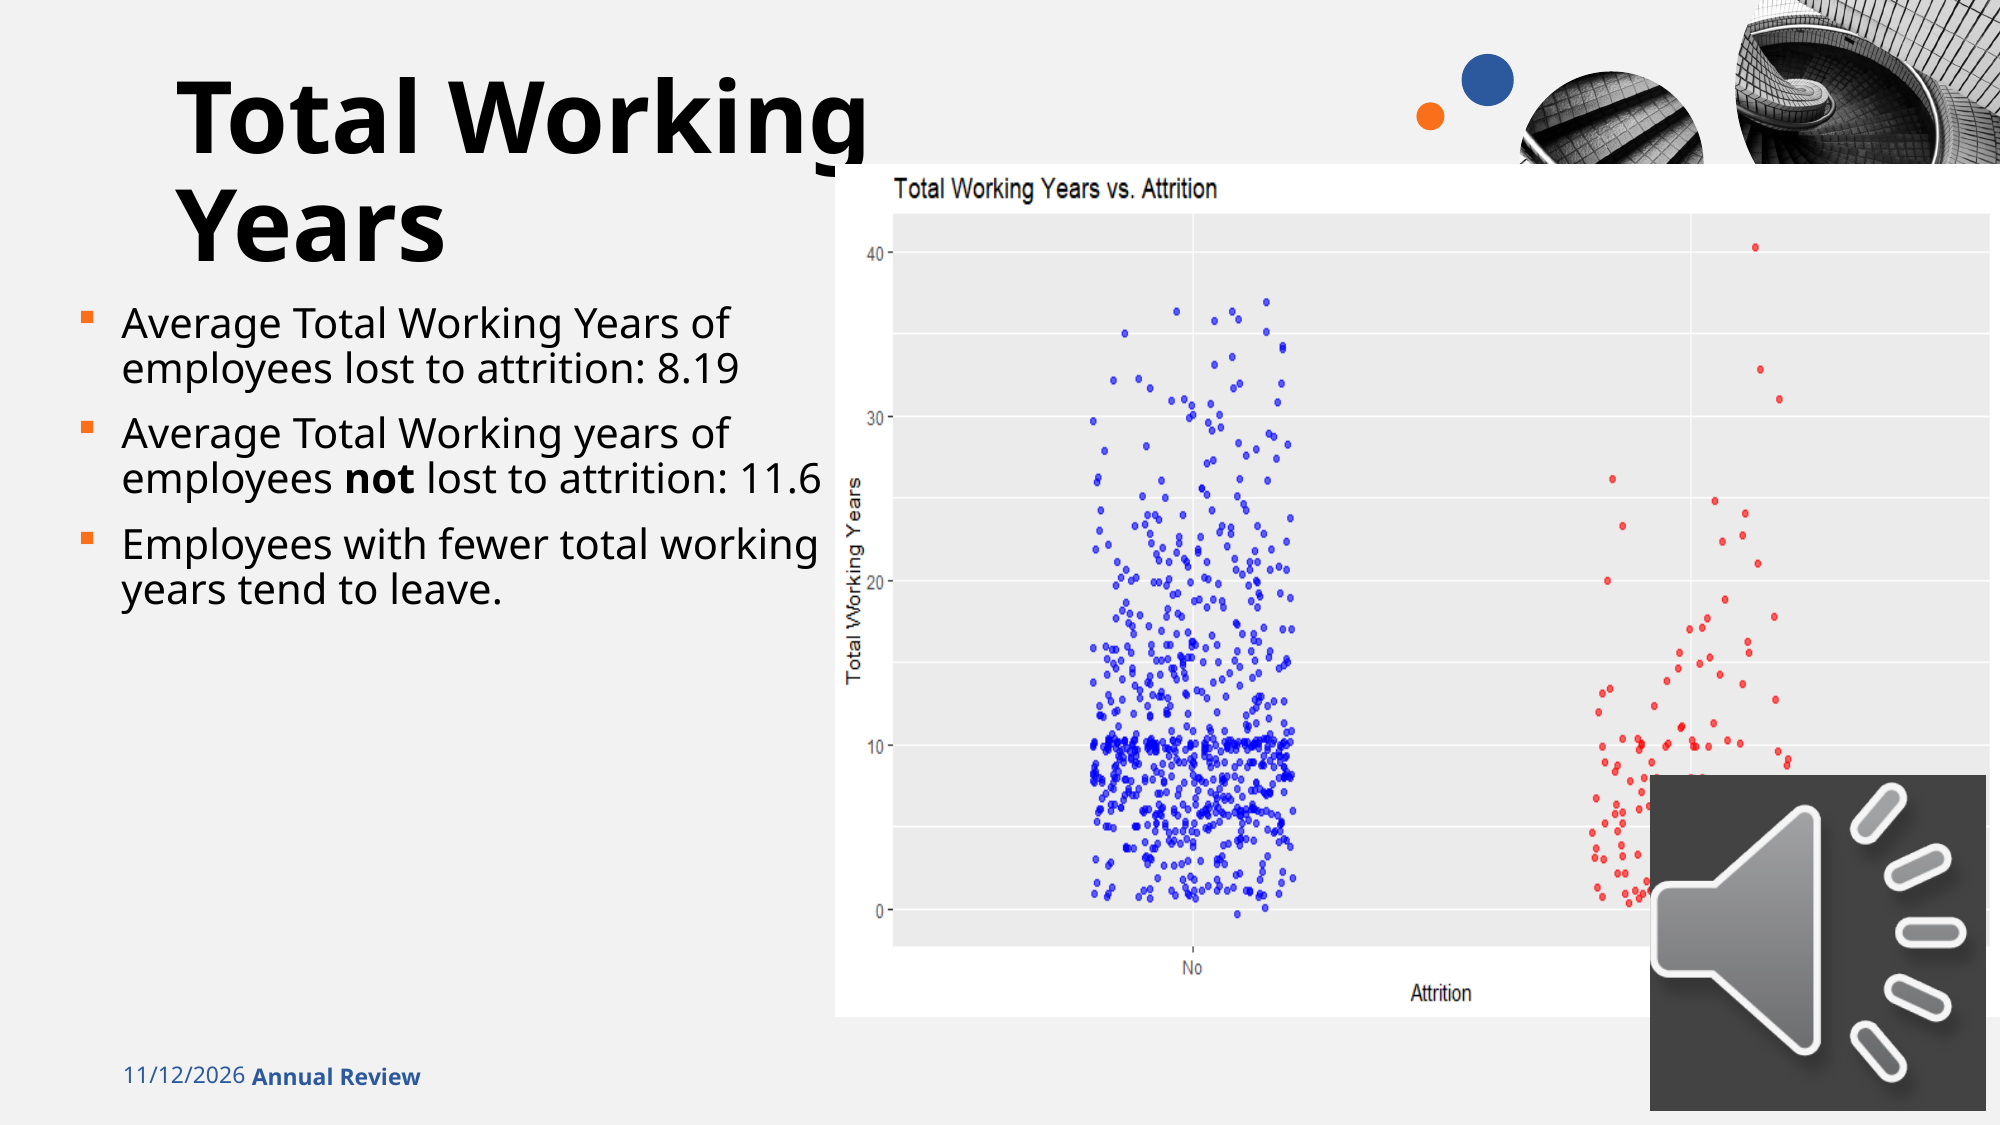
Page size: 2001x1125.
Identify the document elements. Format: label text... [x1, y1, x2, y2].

picture [835, 0, 2000, 1112]
title Total Working Years [160, 59, 1102, 197]
list Average Total Working Years of employees lost to attrition: 8.19 Average Total Working years of employees not lost to attrition: 11.6 Employees with fewer total working years tend to leave. [63, 294, 835, 777]
